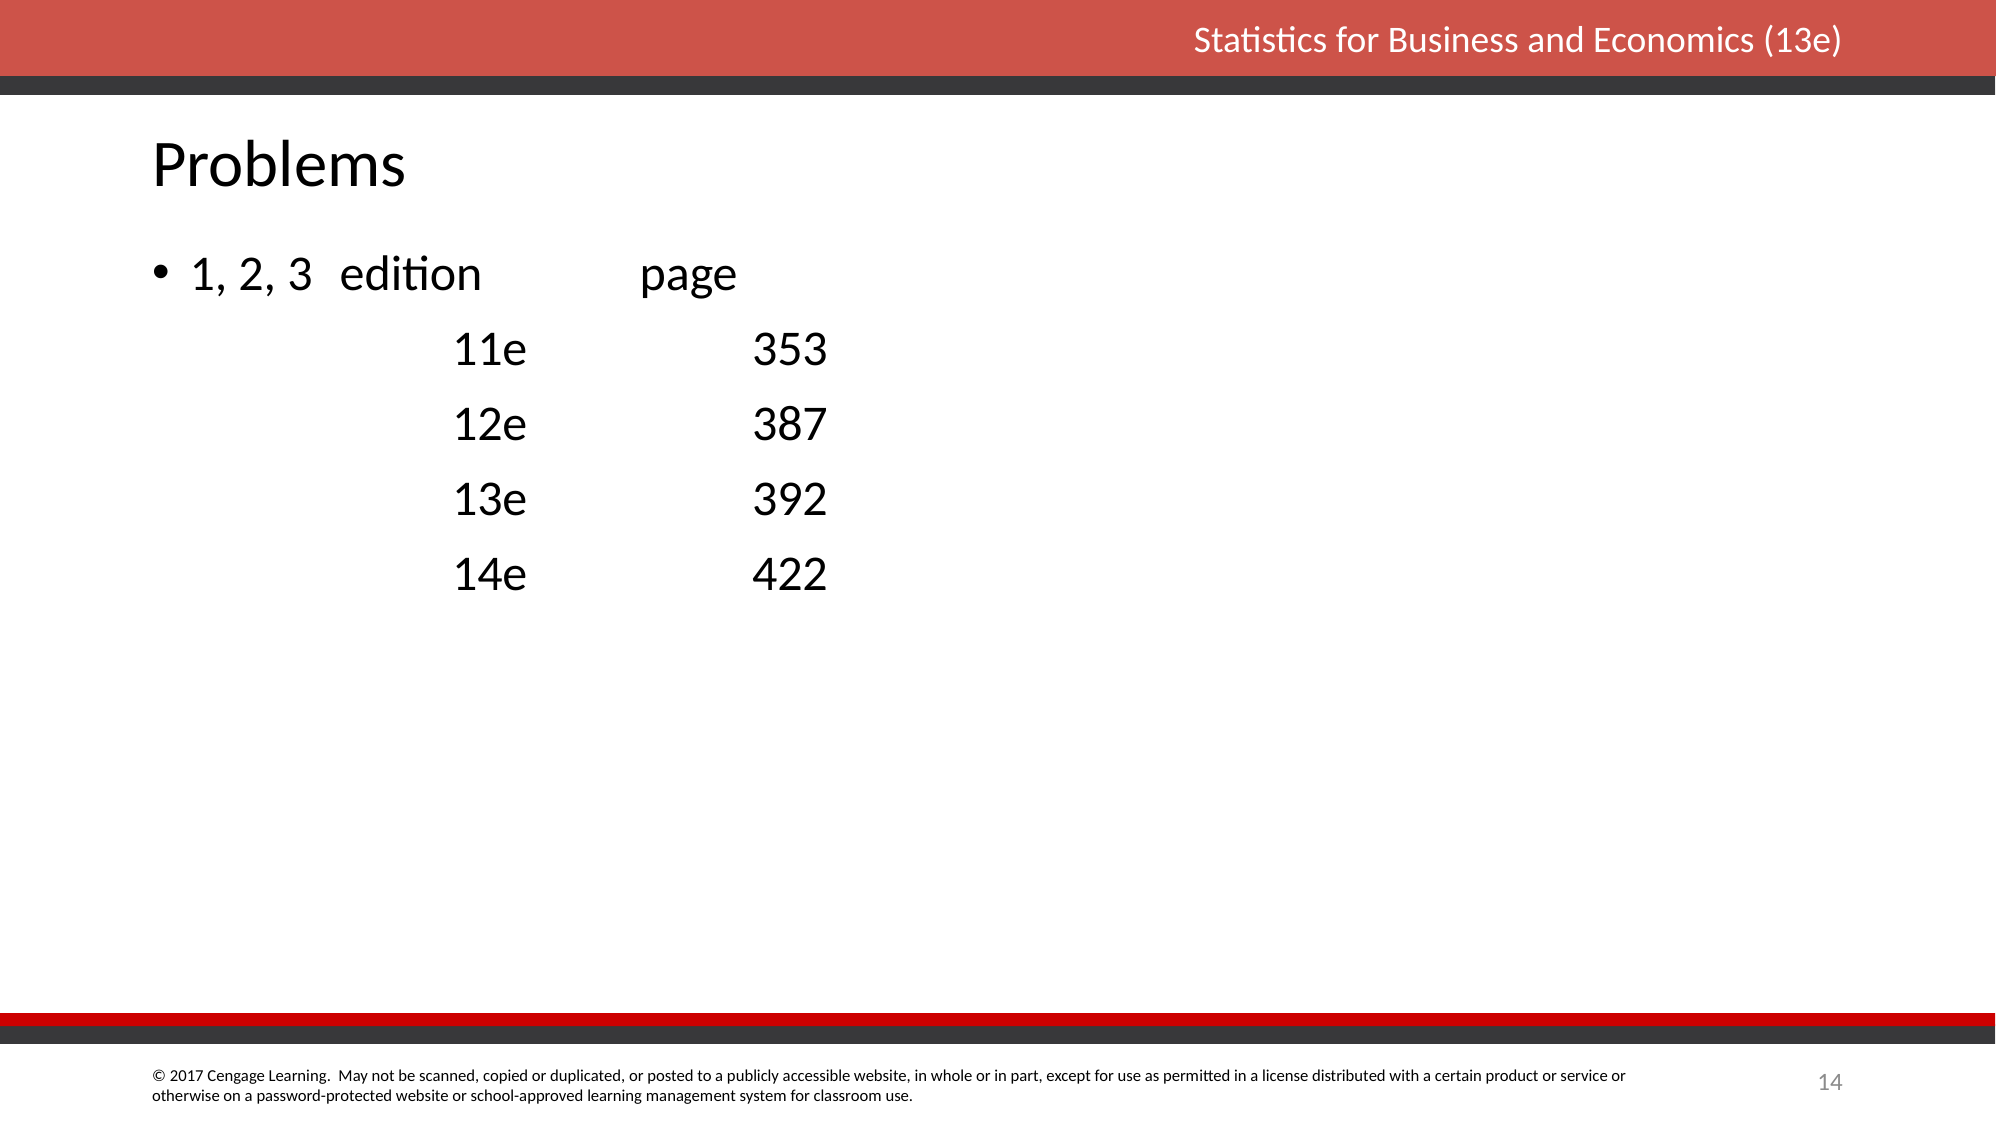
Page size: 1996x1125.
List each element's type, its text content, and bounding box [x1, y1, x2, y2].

list 1, 2, 3 edition page 11e 353 12e 387 13e 392 14e 422 [137, 239, 1858, 990]
picture [0, 76, 1996, 95]
title Problems [137, 104, 1858, 225]
slide_number 14 [1755, 1057, 1858, 1103]
picture [0, 1027, 1996, 1044]
